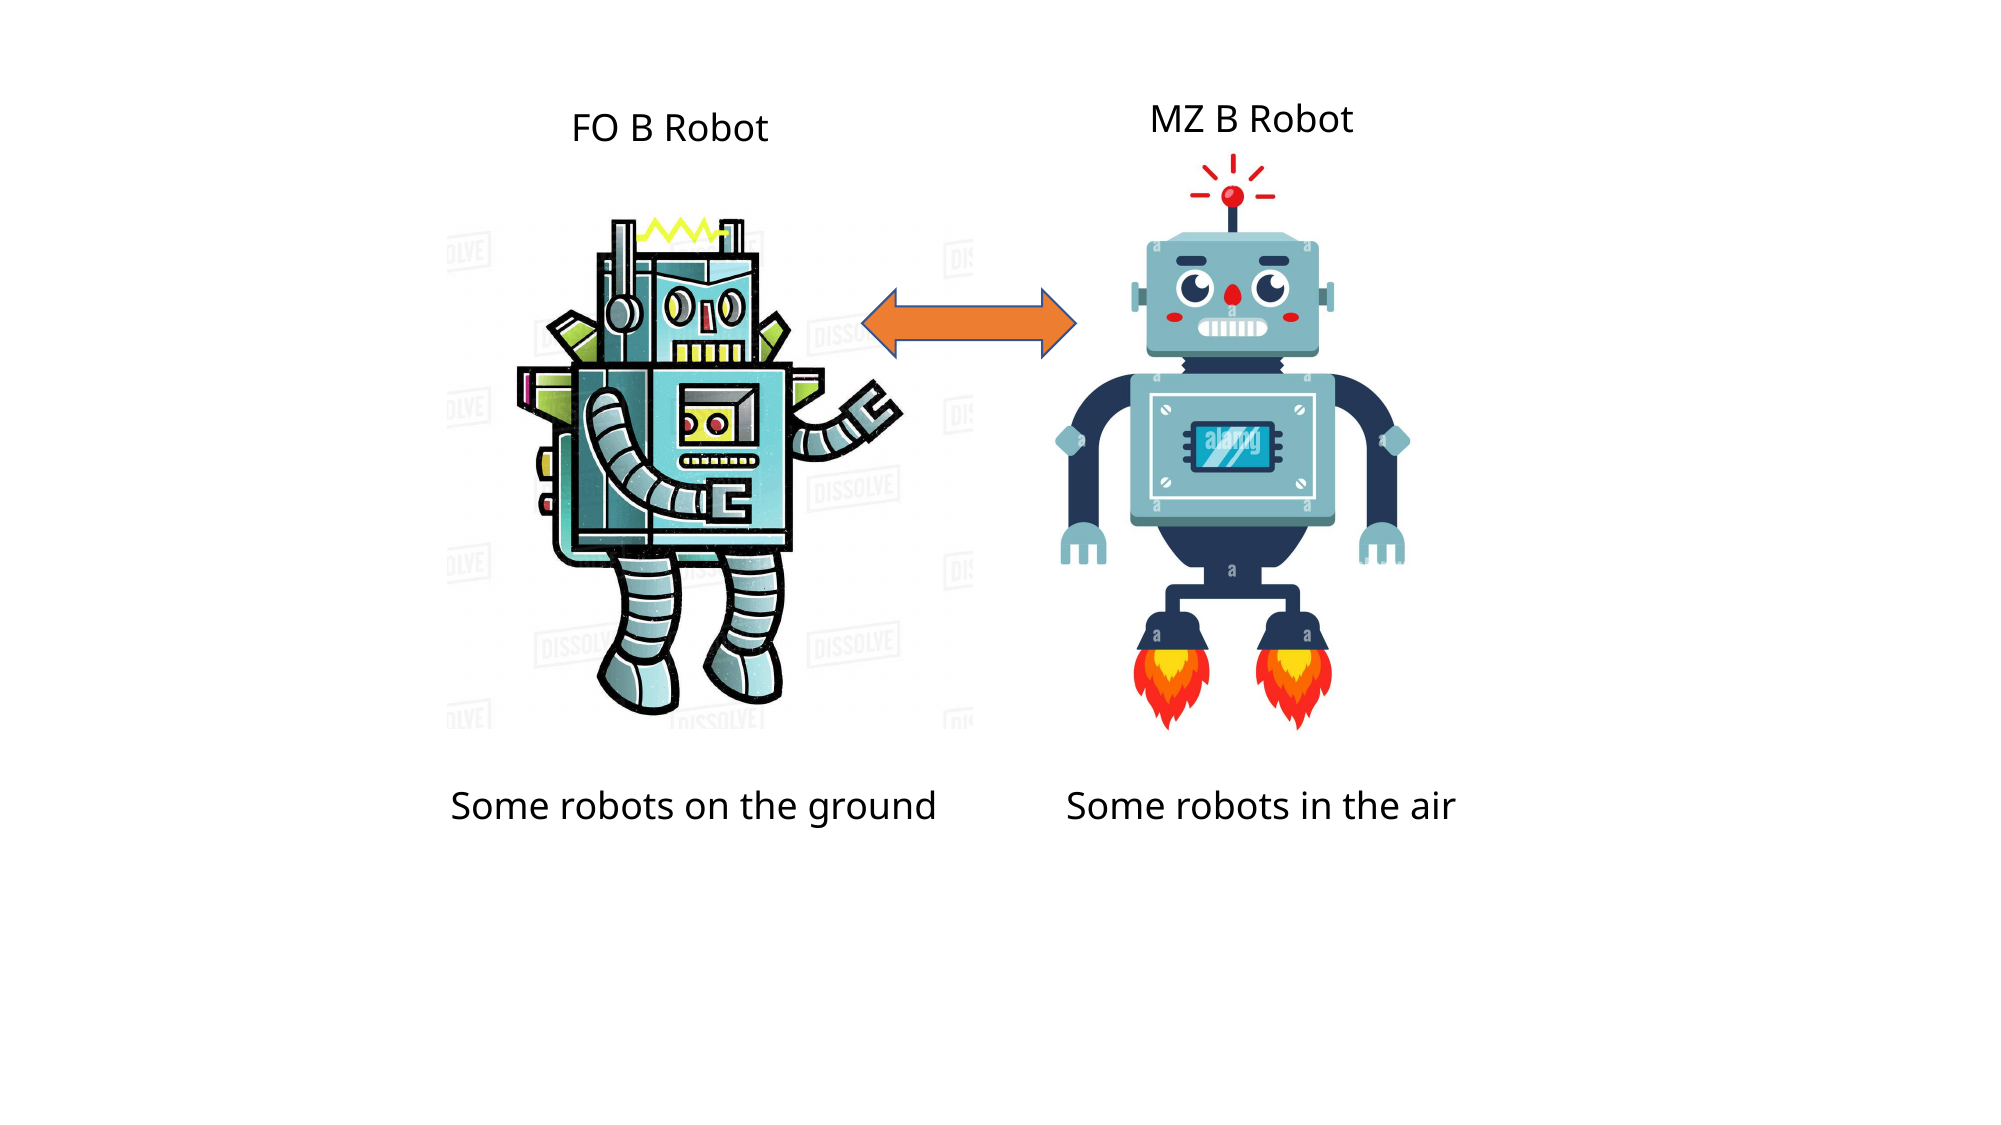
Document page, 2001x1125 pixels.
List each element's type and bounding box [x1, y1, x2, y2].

text_box [447, 87, 1464, 836]
